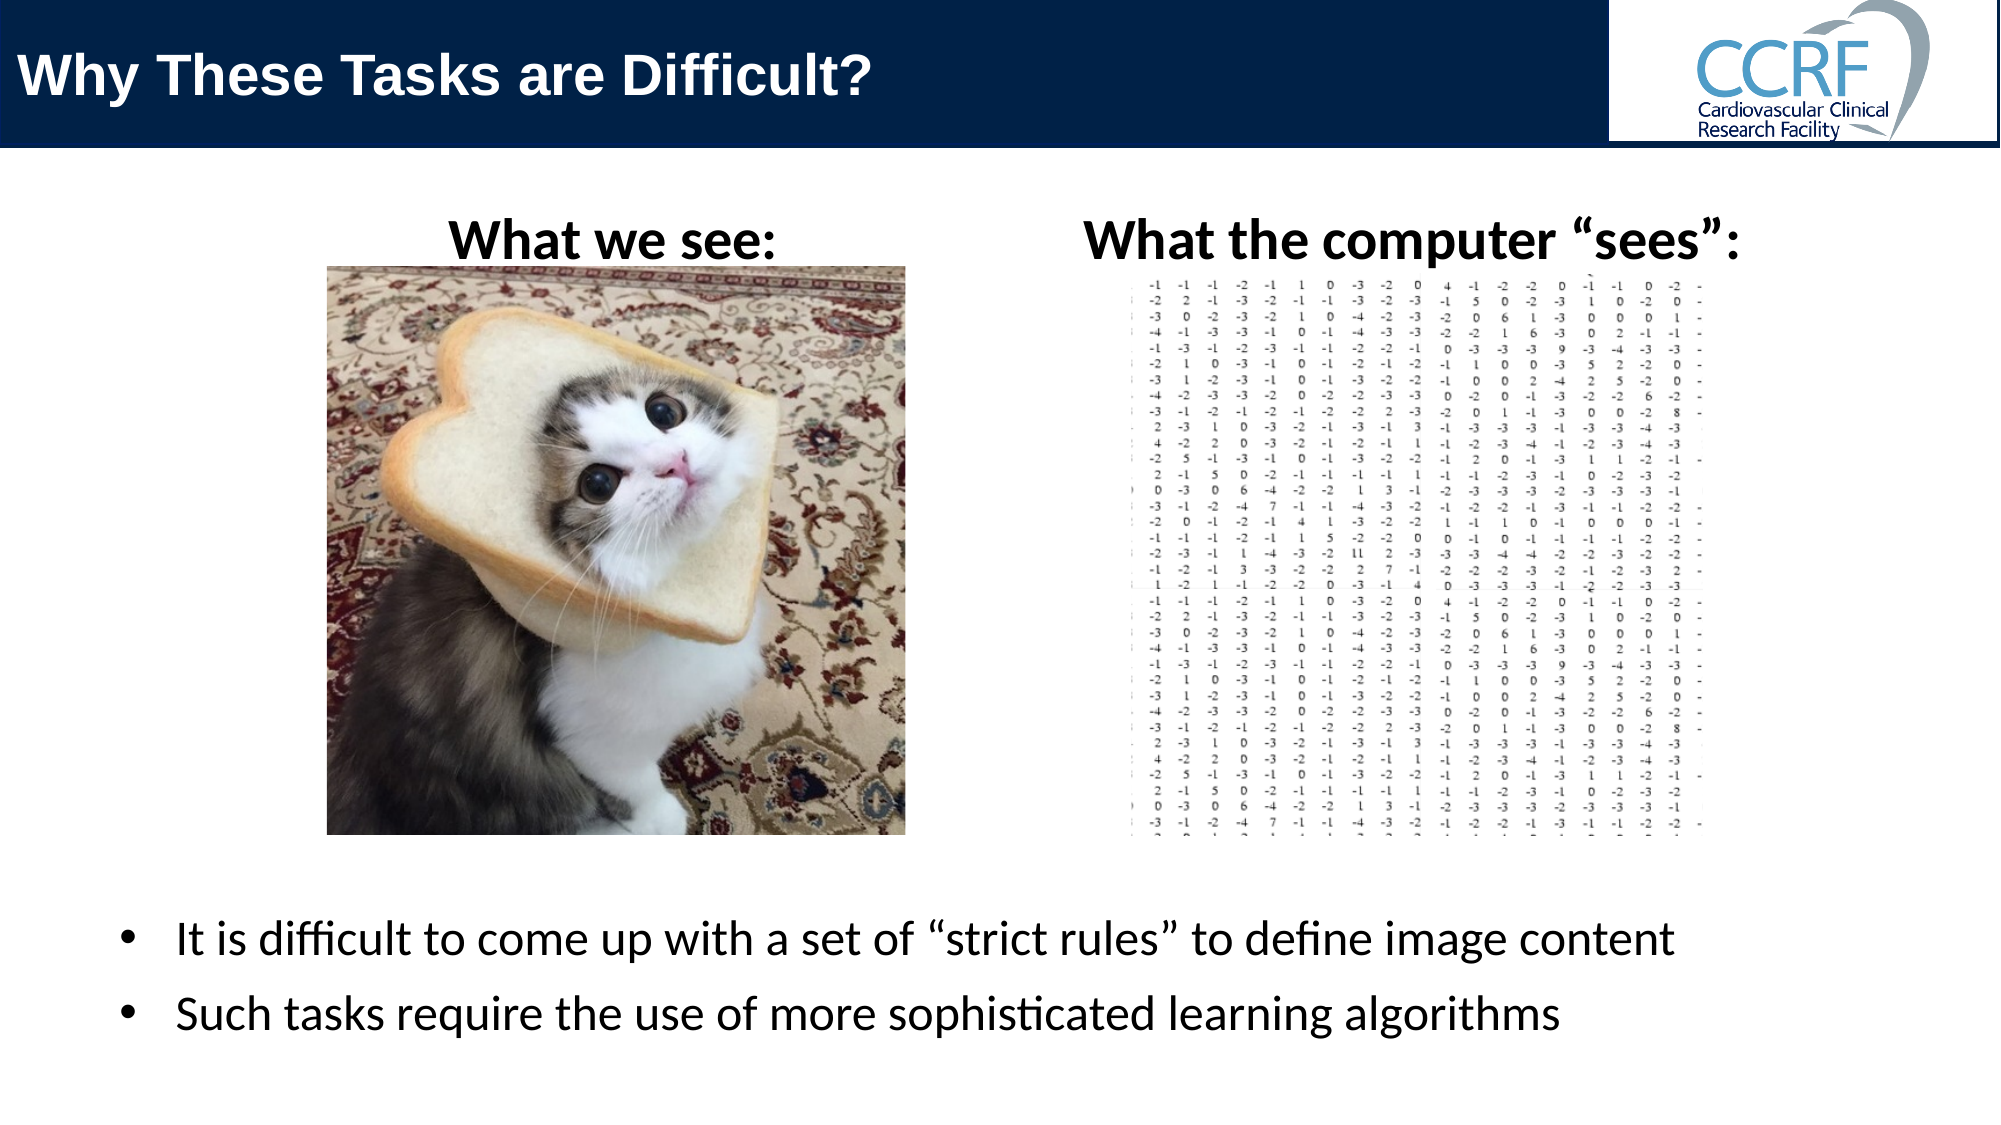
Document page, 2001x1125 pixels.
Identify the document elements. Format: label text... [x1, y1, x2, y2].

picture [326, 266, 906, 836]
text_box What the computer “sees”: [1059, 193, 1765, 262]
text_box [0, 0, 2000, 160]
picture [1131, 268, 1703, 836]
text_box What we see: [254, 193, 973, 260]
text_box It is difficult to come up with a set of “strict rules” to define image content Such tasks require the use of more sophisticated learning algorithms [104, 904, 1932, 1053]
